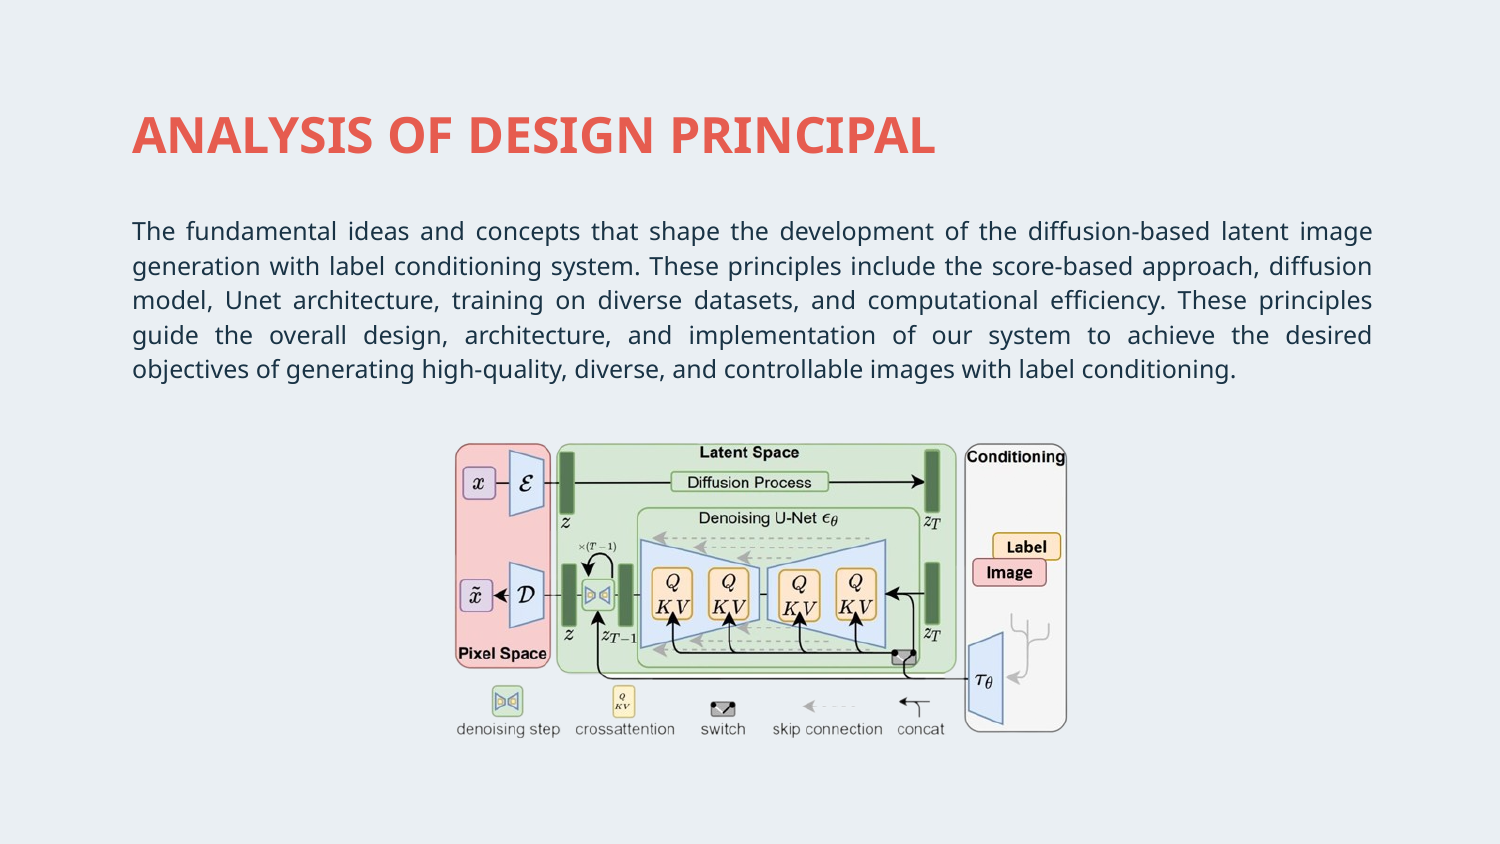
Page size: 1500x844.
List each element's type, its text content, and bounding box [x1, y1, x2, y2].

title ANALYSIS OF DESIGN PRINCIPAL [116, 88, 1390, 190]
list The fundamental ideas and concepts that shape the development of the diffusion-based latent image generation with label conditioning system. These principles include the score-based approach, diffusion model, Unet architecture, training on diverse datasets, and computational efficiency. These principles guide the overall design, architecture, and implementation of our system to achieve the desired objectives of generating high-quality, diverse, and controllable images with label conditioning. [116, 196, 1390, 759]
picture [422, 421, 1085, 755]
